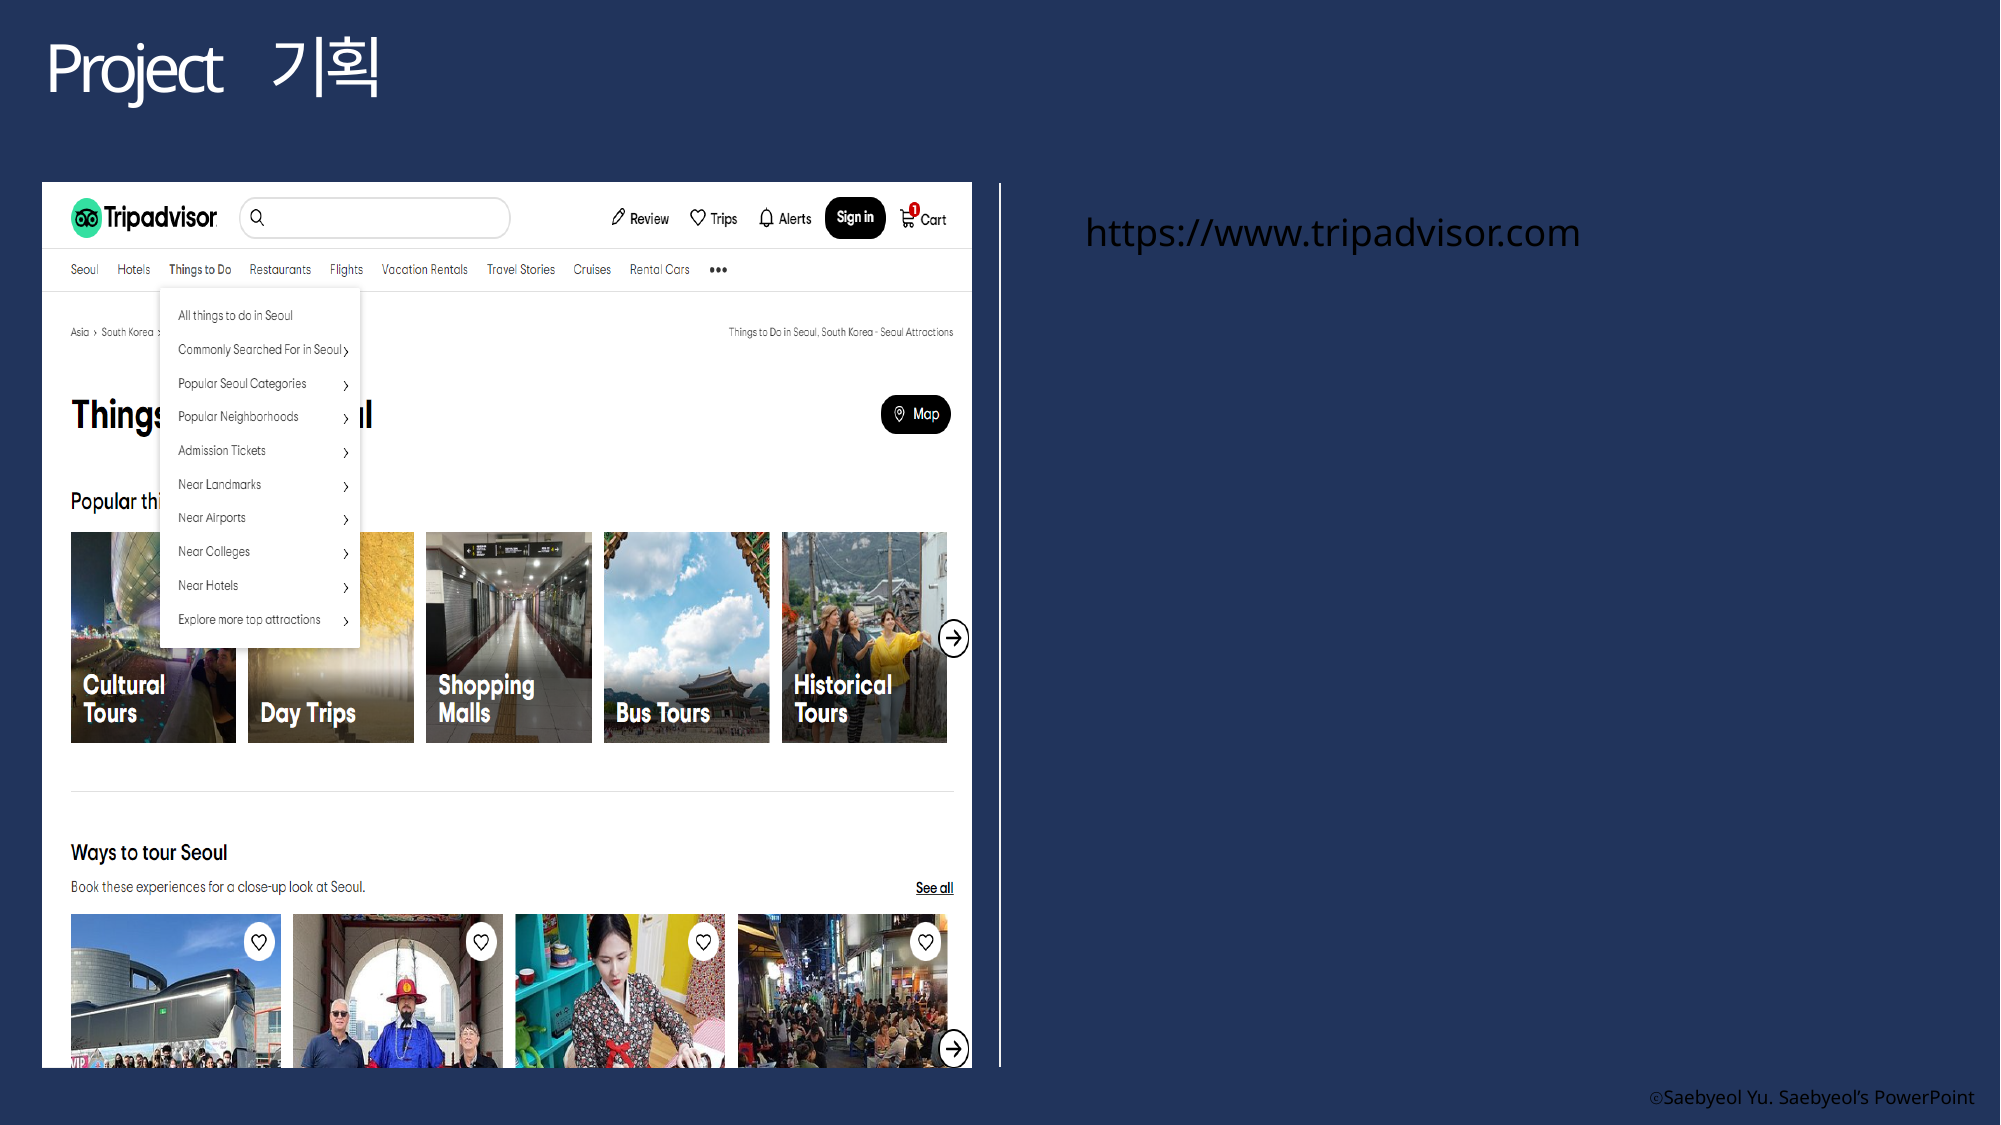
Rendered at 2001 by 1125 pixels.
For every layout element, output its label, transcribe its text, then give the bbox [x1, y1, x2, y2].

text_box Project 기획 [29, 18, 401, 113]
picture [42, 182, 972, 1068]
text_box https://www.tripadvisor.com [1070, 201, 1913, 262]
